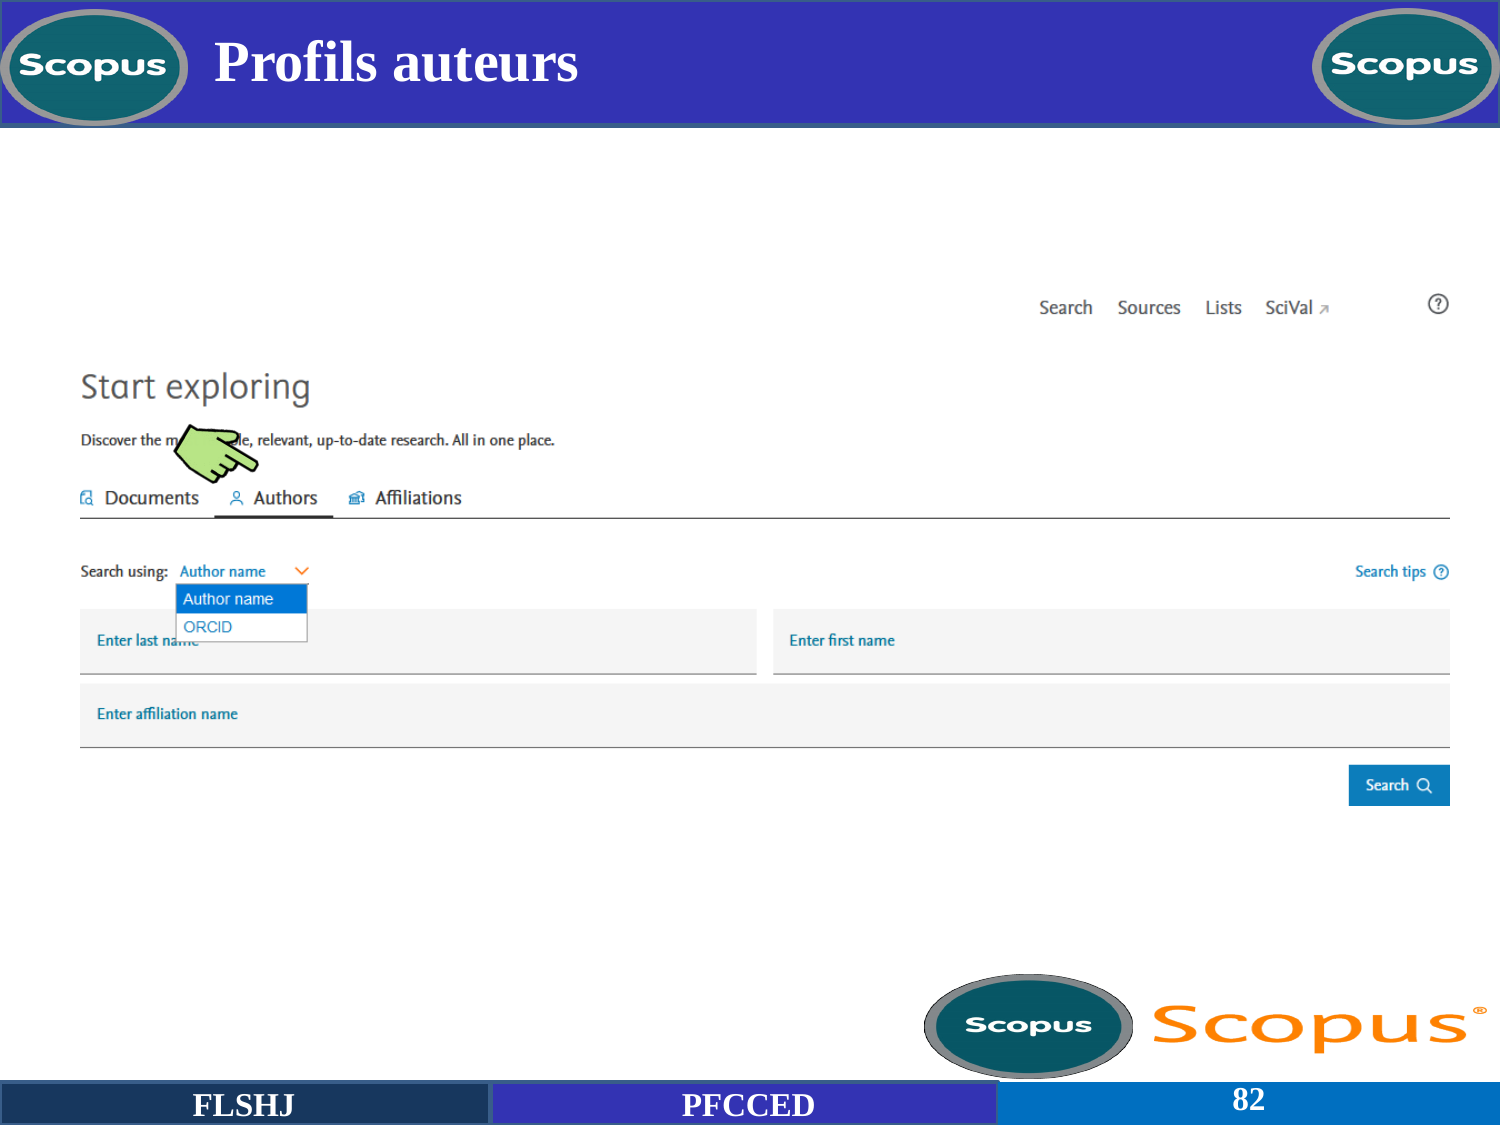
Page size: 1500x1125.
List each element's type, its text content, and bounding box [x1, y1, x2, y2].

slide_number FLSHJ [190, 1084, 300, 1125]
footer PFCCED [679, 1084, 850, 1125]
title Profils auteurs [212, 8, 1385, 198]
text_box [79, 293, 1450, 807]
picture [924, 974, 1488, 1079]
slide_number 82 [1226, 1088, 1273, 1125]
picture [0, 9, 188, 127]
picture [1312, 7, 1500, 125]
